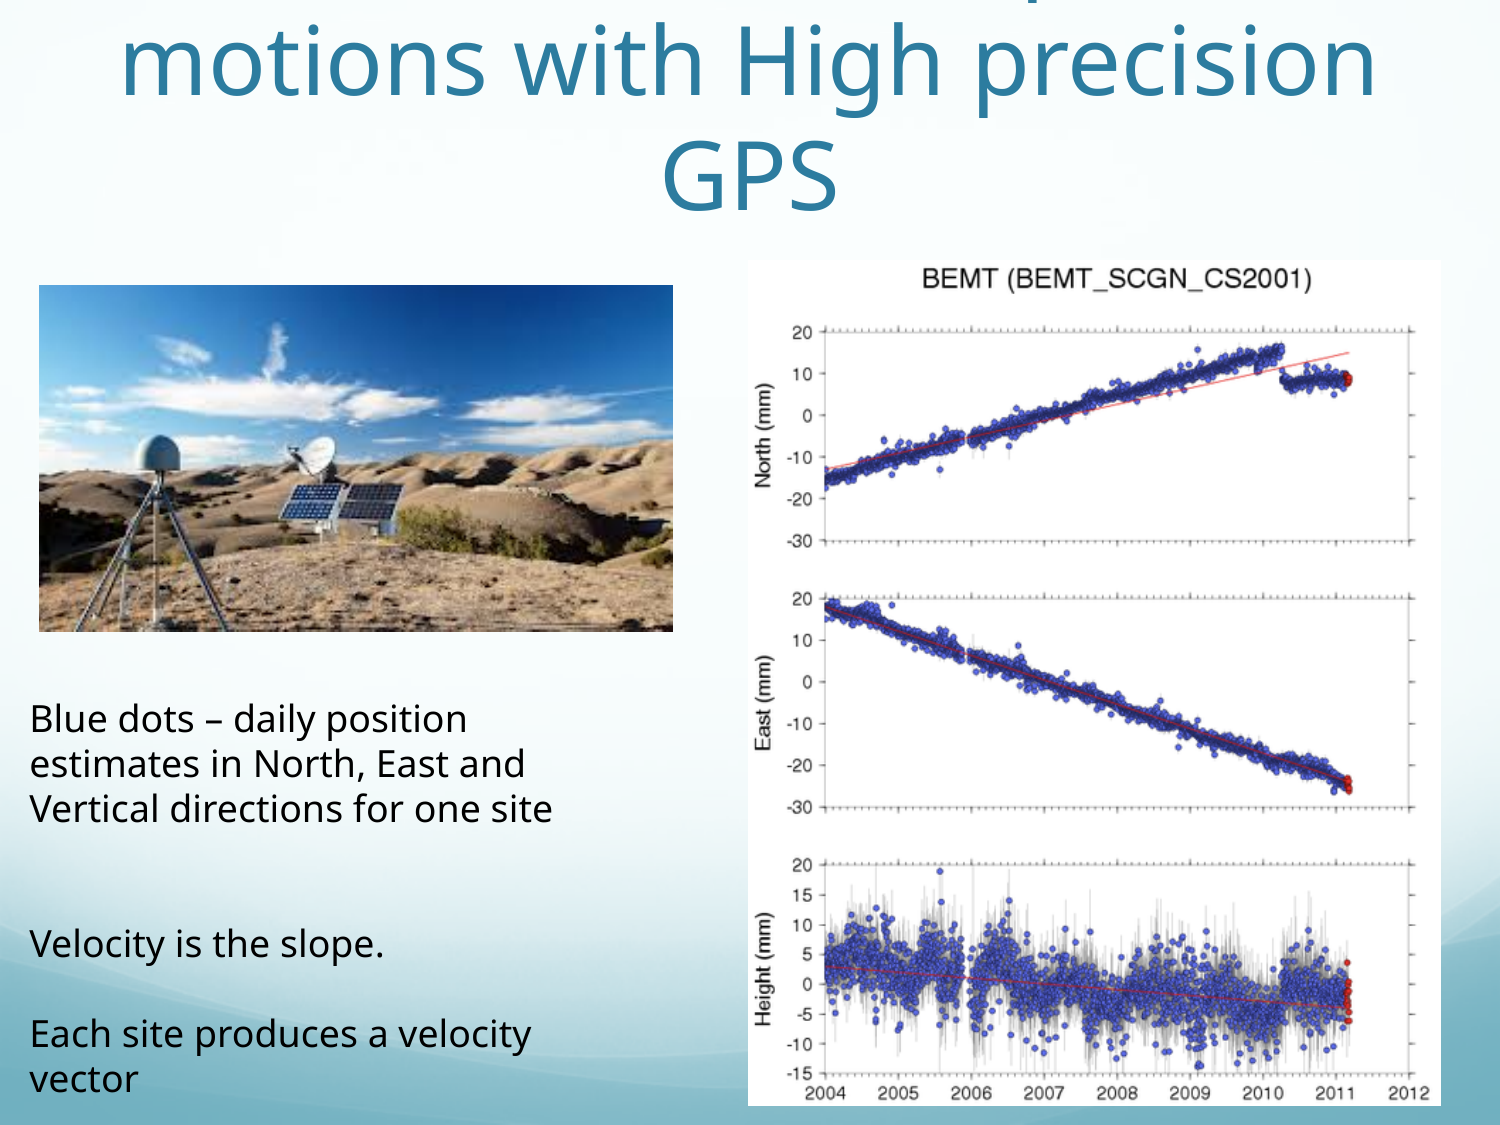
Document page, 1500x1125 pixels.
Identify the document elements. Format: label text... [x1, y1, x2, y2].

picture [747, 260, 1442, 1107]
text_box Blue dots – daily position estimates in North, East and Vertical directions for one site Velocity is the slope. Each site produces a velocity vector [14, 687, 644, 1108]
picture [38, 284, 673, 632]
title We can measure plate motions with High precision GPS [90, 17, 1410, 237]
